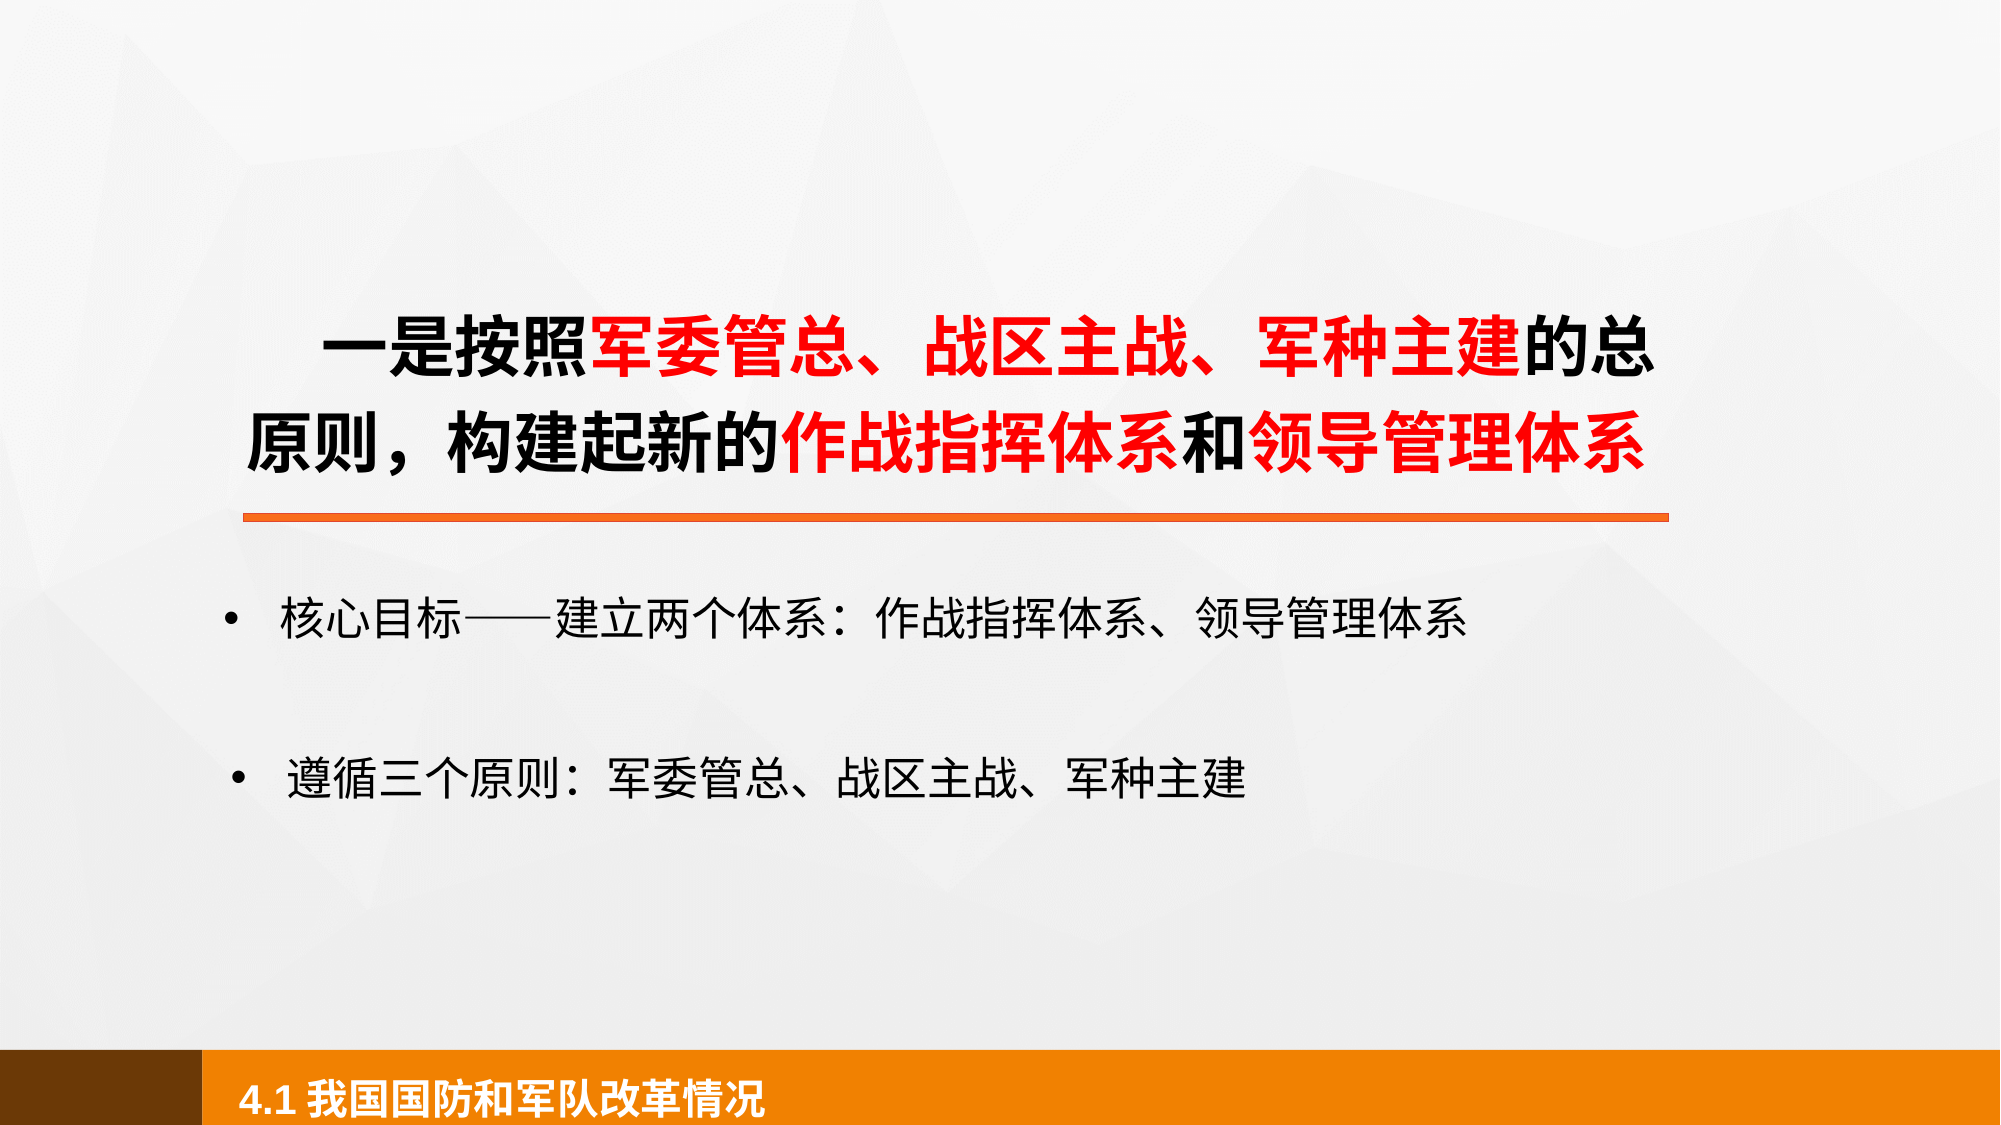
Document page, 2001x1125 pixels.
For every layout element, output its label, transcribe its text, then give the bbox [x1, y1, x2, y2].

text_box 遵循三个原则：军委管总、战区主战、军种主建 [215, 731, 1405, 812]
text_box 核心目标——建立两个体系：作战指挥体系、领导管理体系 [208, 571, 1669, 653]
text_box [243, 513, 1669, 522]
text_box 一是按照军委管总、战区主战、军种主建的总原则，构建起新的作战指挥体系和领导管理体系 [231, 281, 1722, 488]
text_box 4.1我国国防和军队改革情况 [224, 1050, 1237, 1125]
